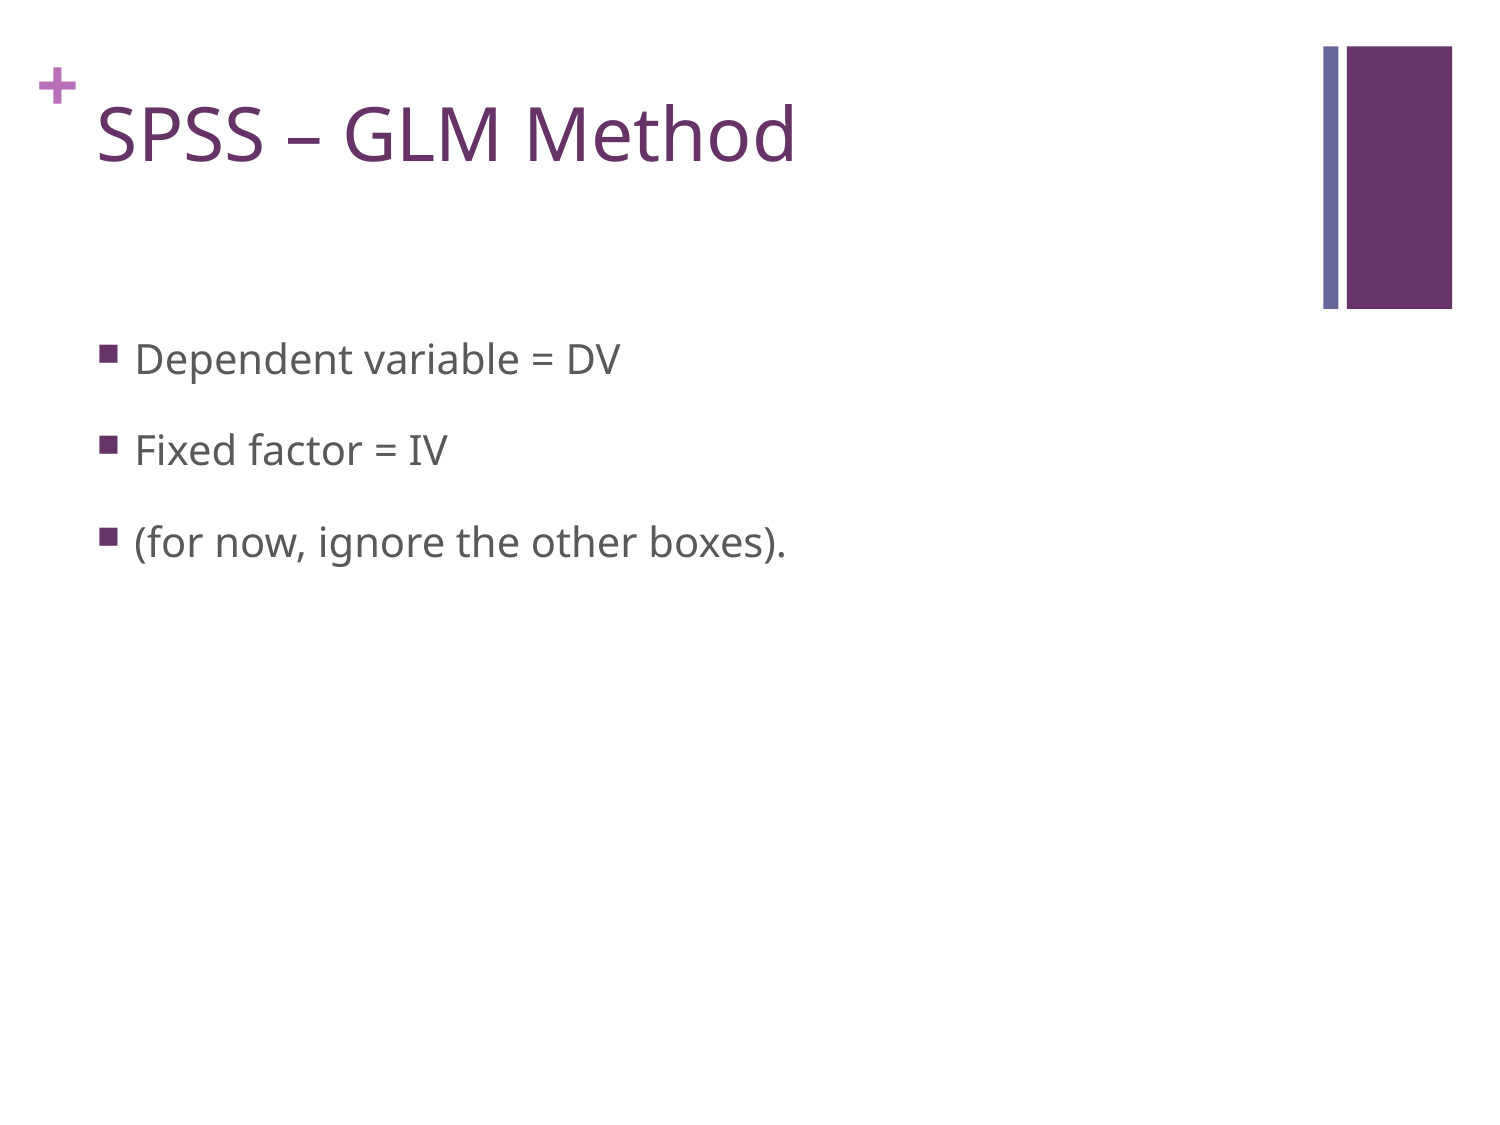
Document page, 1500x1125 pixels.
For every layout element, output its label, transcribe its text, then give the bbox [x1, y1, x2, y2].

list Dependent variable = DV Fixed factor = IV (for now, ignore the other boxes). [81, 324, 1322, 1005]
title SPSS – GLM Method [81, 79, 1322, 263]
